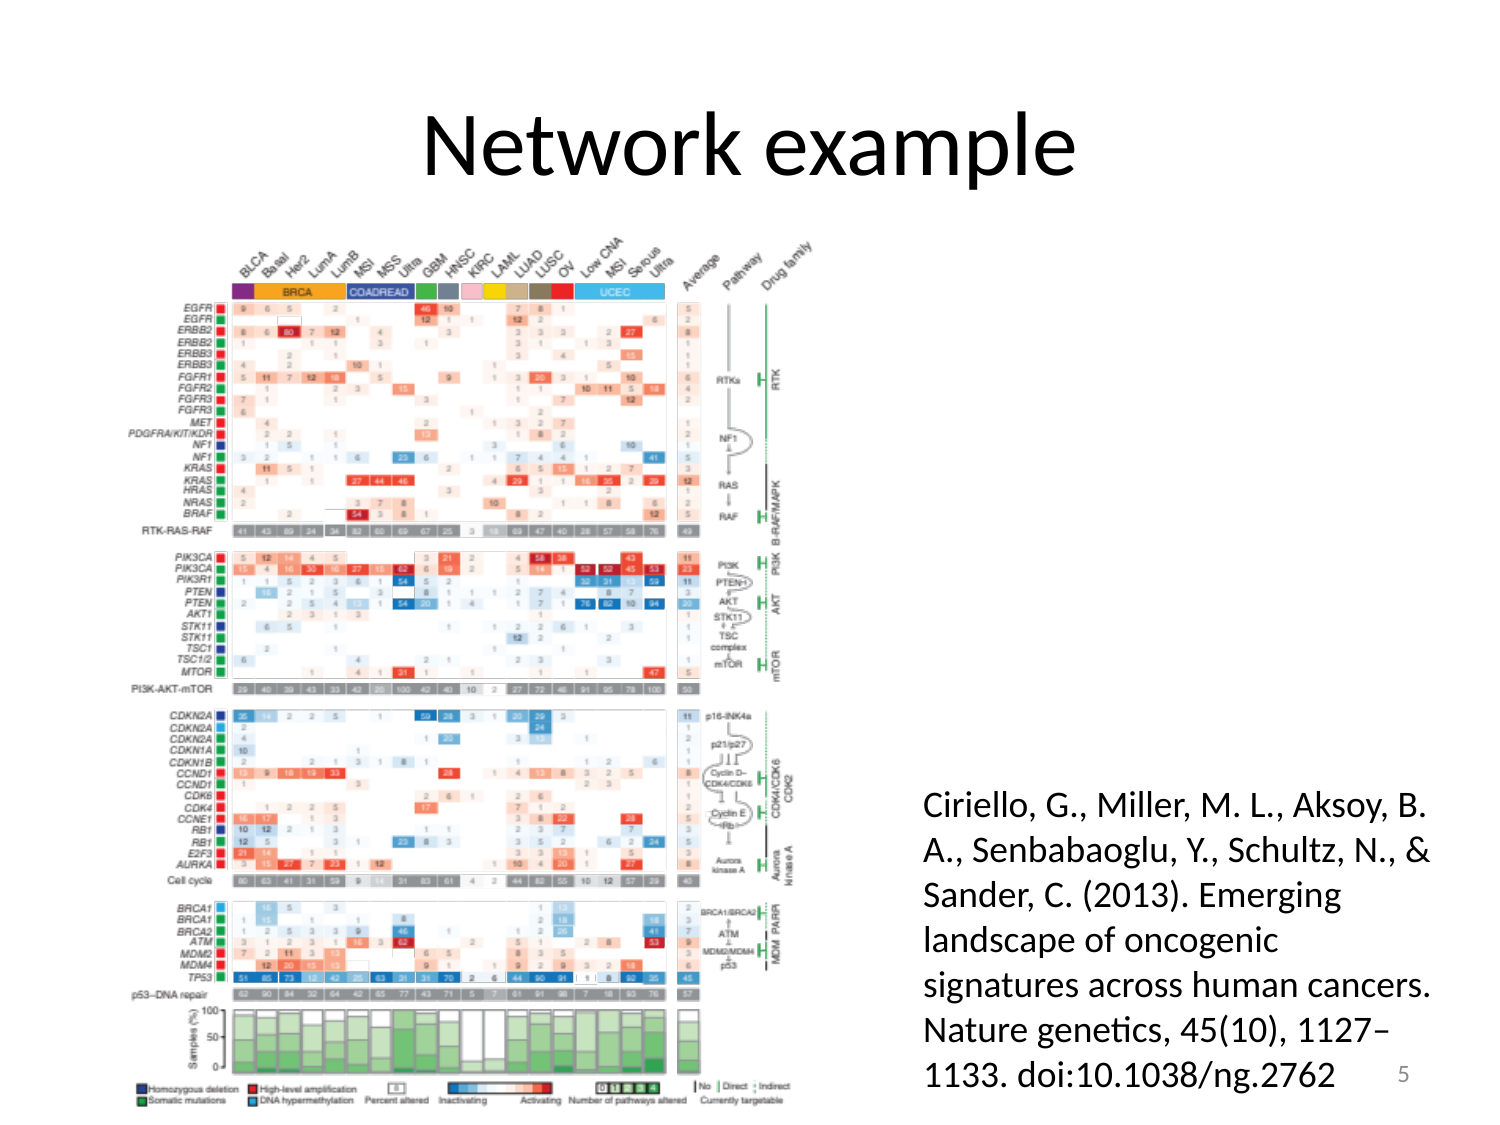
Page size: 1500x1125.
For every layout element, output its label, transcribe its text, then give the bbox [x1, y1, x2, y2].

slide_number 5 [1074, 1042, 1425, 1103]
text_box Ciriello, G., Miller, M. L., Aksoy, B. A., Senbabaoglu, Y., Schultz, N., & Sander, C. (2013). Emerging landscape of oncogenic signatures across human cancers. Nature genetics, 45(10), 1127–1133. doi:10.1038/ng.2762 [908, 772, 1456, 1102]
title Network example [75, 45, 1425, 233]
picture [105, 232, 835, 1119]
